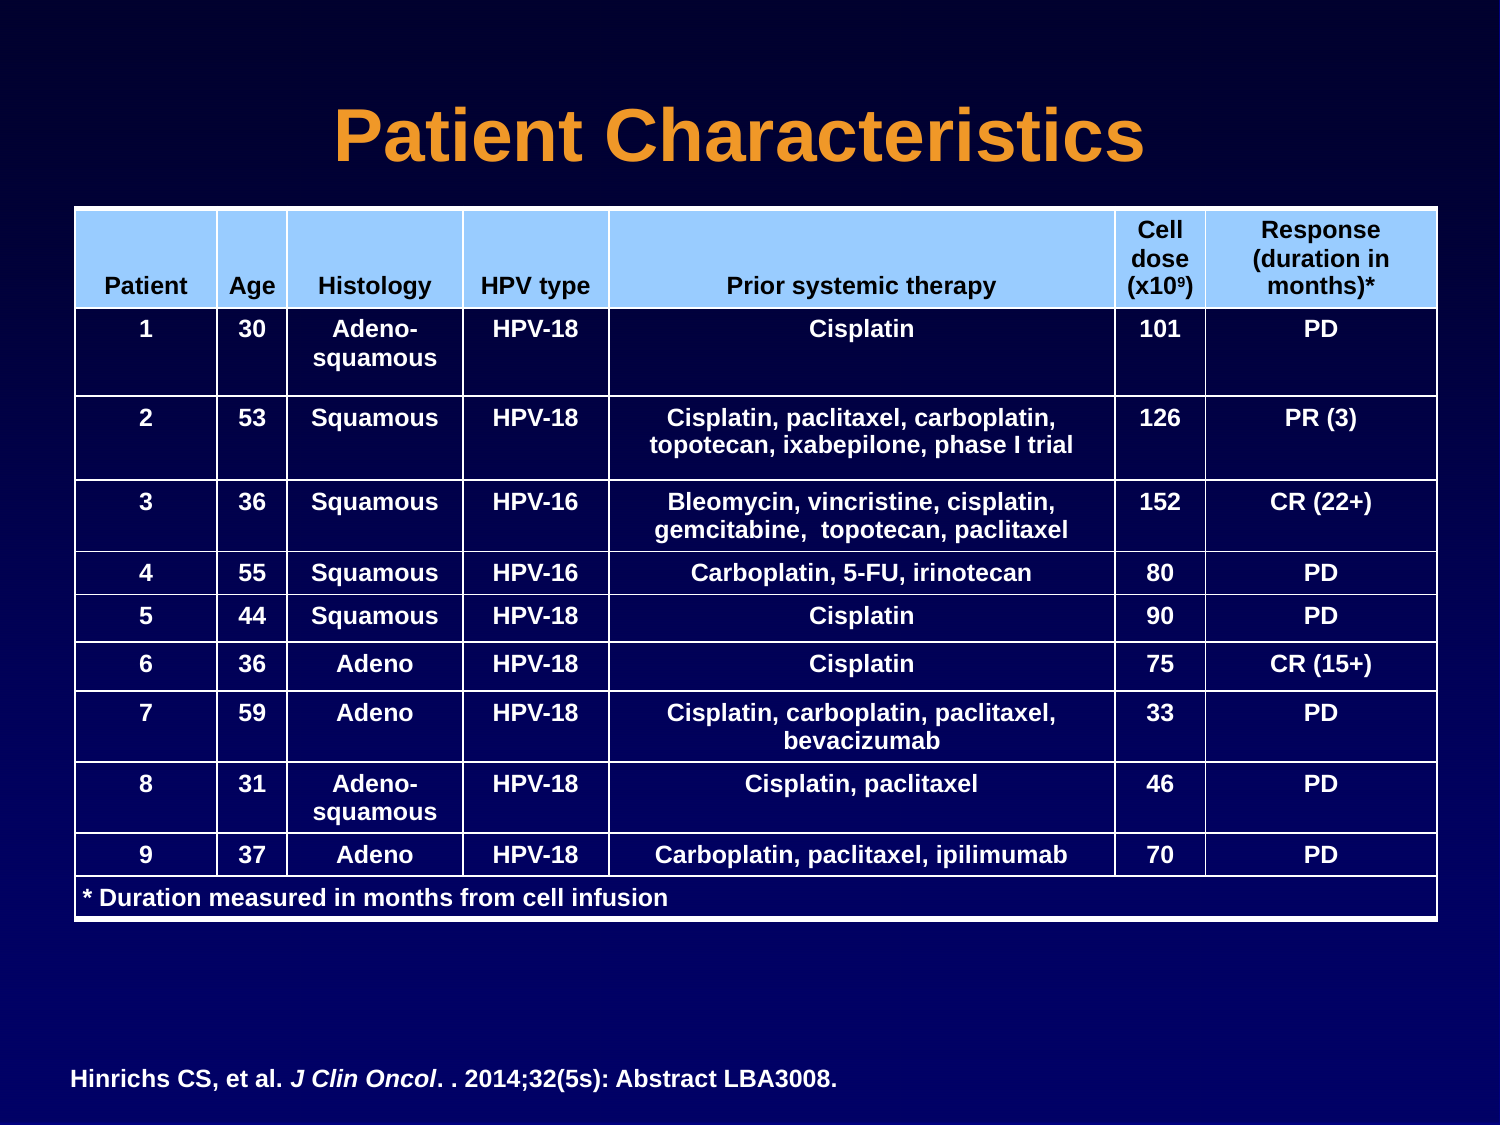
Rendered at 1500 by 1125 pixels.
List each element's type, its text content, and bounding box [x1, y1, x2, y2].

table_cell HPV-16 [464, 552, 608, 594]
text_box Hinrichs CS, et al. J Clin Oncol. . 2014;32(5s): Abstract LBA3008. [55, 1054, 1160, 1100]
table_cell Cisplatin [610, 595, 1114, 641]
table_cell 44 [218, 595, 286, 641]
table_cell HPV-18 [464, 309, 608, 395]
table_cell 33 [1116, 692, 1205, 761]
table_cell HPV-16 [464, 481, 608, 551]
table_cell 90 [1116, 595, 1205, 641]
table_cell PD [1206, 309, 1436, 395]
table_cell 6 [76, 643, 216, 690]
table_cell 36 [218, 481, 286, 551]
table_cell 4 [76, 552, 216, 594]
table_cell Cisplatin, paclitaxel, carboplatin, topotecan, ixabepilone, phase I trial [610, 397, 1114, 479]
table_cell HPV-18 [464, 763, 608, 832]
table_cell PD [1206, 595, 1436, 641]
table_cell 101 [1116, 309, 1205, 395]
table_cell HPV-18 [464, 834, 608, 875]
table_cell Carboplatin, paclitaxel, ipilimumab [610, 834, 1114, 875]
table_cell HPV-18 [464, 397, 608, 479]
table_header Prior systemic therapy [610, 211, 1114, 307]
table_cell Cisplatin, paclitaxel [610, 763, 1114, 832]
table_cell Adeno [288, 692, 462, 761]
table_cell Squamous [288, 595, 462, 641]
table_header Cell dose (x109) [1116, 211, 1205, 307]
table_cell 5 [76, 595, 216, 641]
table_cell Adeno [288, 834, 462, 875]
table_header Response (duration in months)* [1206, 211, 1436, 307]
table_cell 9 [76, 834, 216, 875]
table_cell 1 [76, 309, 216, 395]
table_cell 46 [1116, 763, 1205, 832]
table_cell Cisplatin [610, 643, 1114, 690]
table_cell Squamous [288, 481, 462, 551]
table_cell Cisplatin, carboplatin, paclitaxel, bevacizumab [610, 692, 1114, 761]
table_cell Cisplatin [610, 309, 1114, 395]
title Patient Characteristics [43, 55, 1437, 207]
table_cell PD [1206, 692, 1436, 761]
table_cell PD [1206, 763, 1436, 832]
table_header Patient [76, 211, 216, 307]
table_cell Bleomycin, vincristine, cisplatin, gemcitabine, topotecan, paclitaxel [610, 481, 1114, 551]
table_cell CR (15+) [1206, 643, 1436, 690]
table_cell HPV-18 [464, 595, 608, 641]
table_cell HPV-18 [464, 692, 608, 761]
table_header Age [218, 211, 286, 307]
table_cell Adeno-squamous [288, 309, 462, 395]
table_cell 7 [76, 692, 216, 761]
table_header HPV type [464, 211, 608, 307]
table_cell PD [1206, 834, 1436, 875]
table_cell CR (22+) [1206, 481, 1436, 551]
table_header Histology [288, 211, 462, 307]
table_cell 70 [1116, 834, 1205, 875]
table_cell 53 [218, 397, 286, 479]
table_cell Carboplatin, 5-FU, irinotecan [610, 552, 1114, 594]
table_cell * Duration measured in months from cell infusion [76, 877, 1436, 916]
table_cell 8 [76, 763, 216, 832]
table_cell 30 [218, 309, 286, 395]
table_cell 80 [1116, 552, 1205, 594]
table_cell 75 [1116, 643, 1205, 690]
table_cell 3 [76, 481, 216, 551]
table_cell 2 [76, 397, 216, 479]
table_cell PR (3) [1206, 397, 1436, 479]
table_cell Adeno-squamous [288, 763, 462, 832]
table_cell 55 [218, 552, 286, 594]
table_cell 152 [1116, 481, 1205, 551]
table_cell 31 [218, 763, 286, 832]
table_cell PD [1206, 552, 1436, 594]
table_cell 59 [218, 692, 286, 761]
table_cell HPV-18 [464, 643, 608, 690]
table_cell 126 [1116, 397, 1205, 479]
table_cell Squamous [288, 552, 462, 594]
table_cell 37 [218, 834, 286, 875]
table_cell Squamous [288, 397, 462, 479]
table_cell Adeno [288, 643, 462, 690]
table_cell 36 [218, 643, 286, 690]
